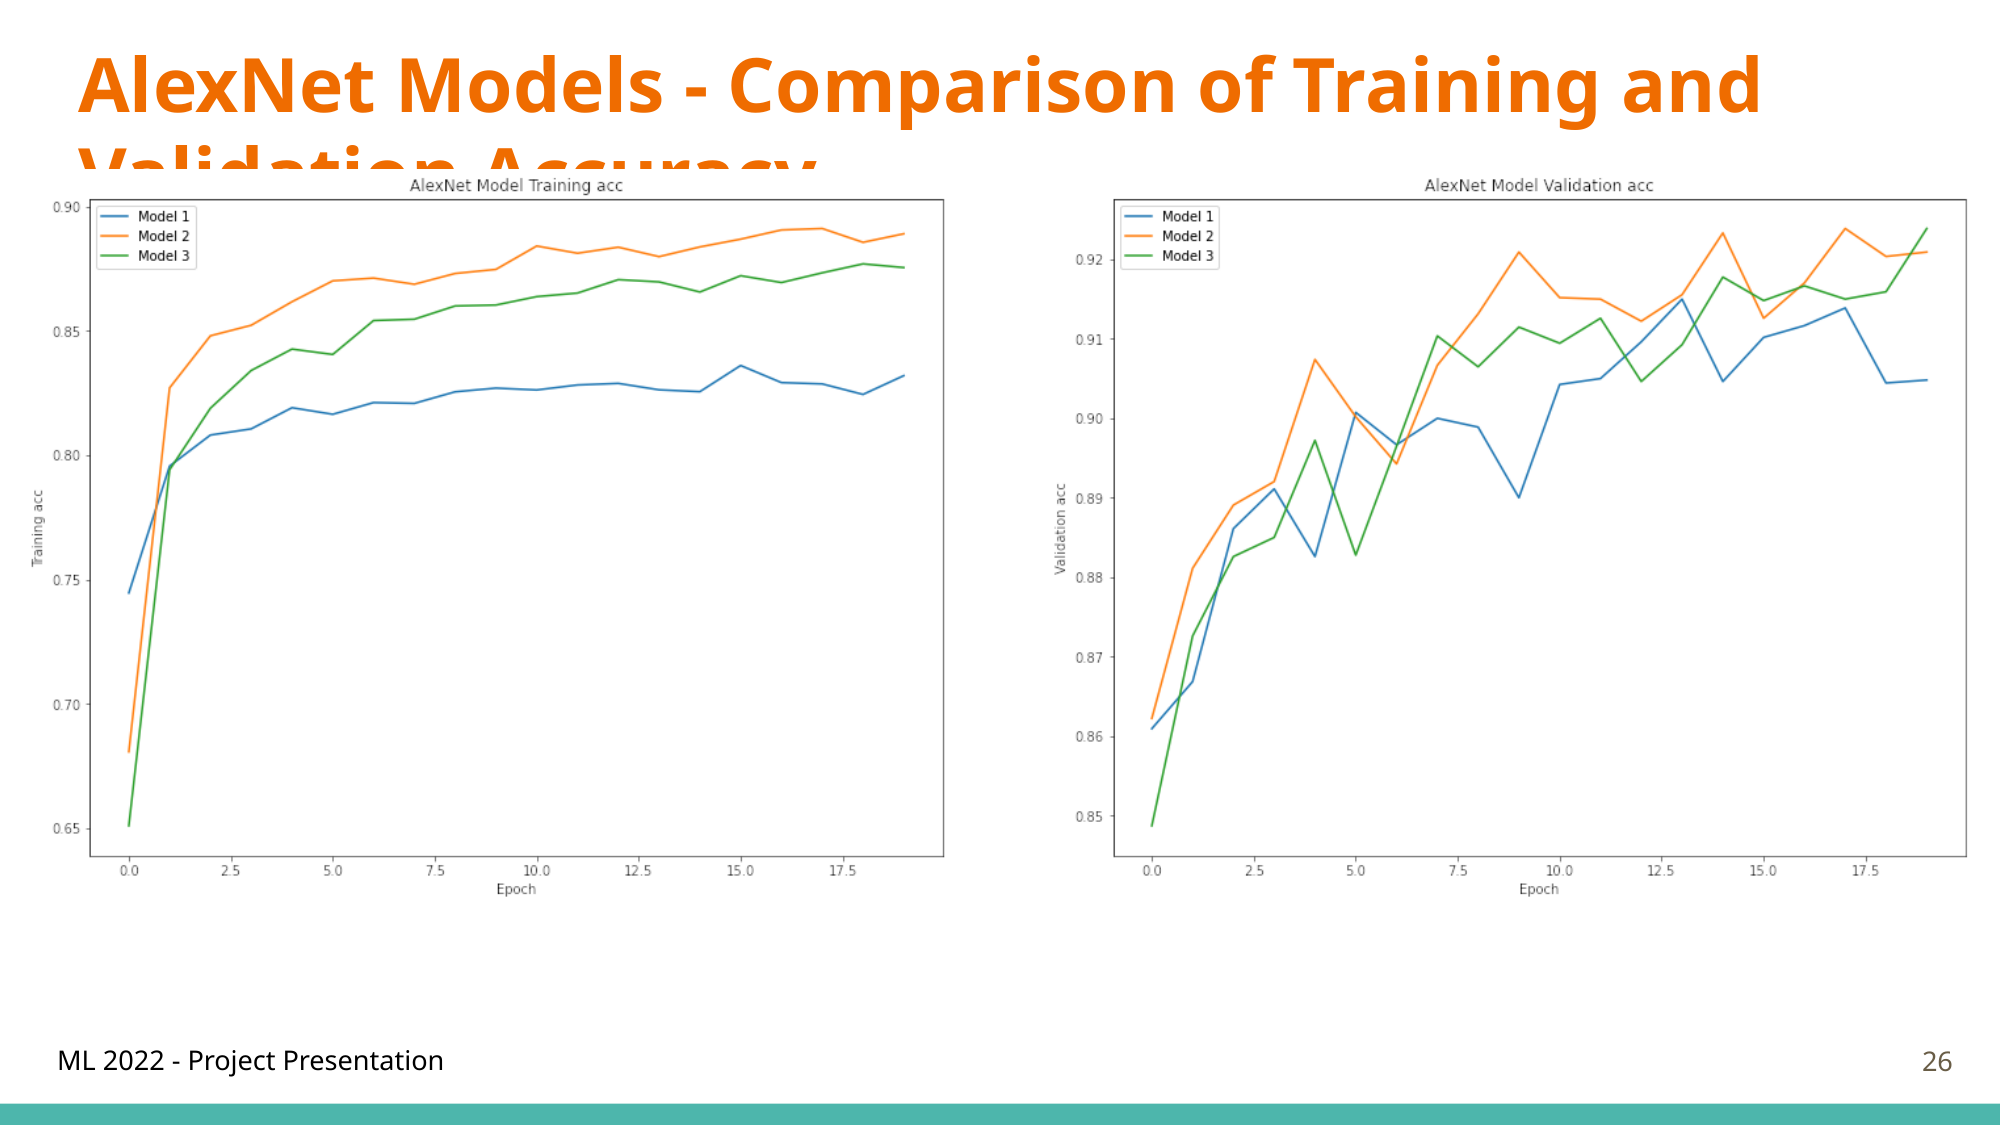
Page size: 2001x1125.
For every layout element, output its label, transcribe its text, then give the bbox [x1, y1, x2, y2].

slide_number ‹#› [1859, 1019, 1974, 1106]
title AlexNet Models - Comparison of Training and Validation Accuracy [58, 17, 1923, 145]
picture [24, 168, 1976, 906]
